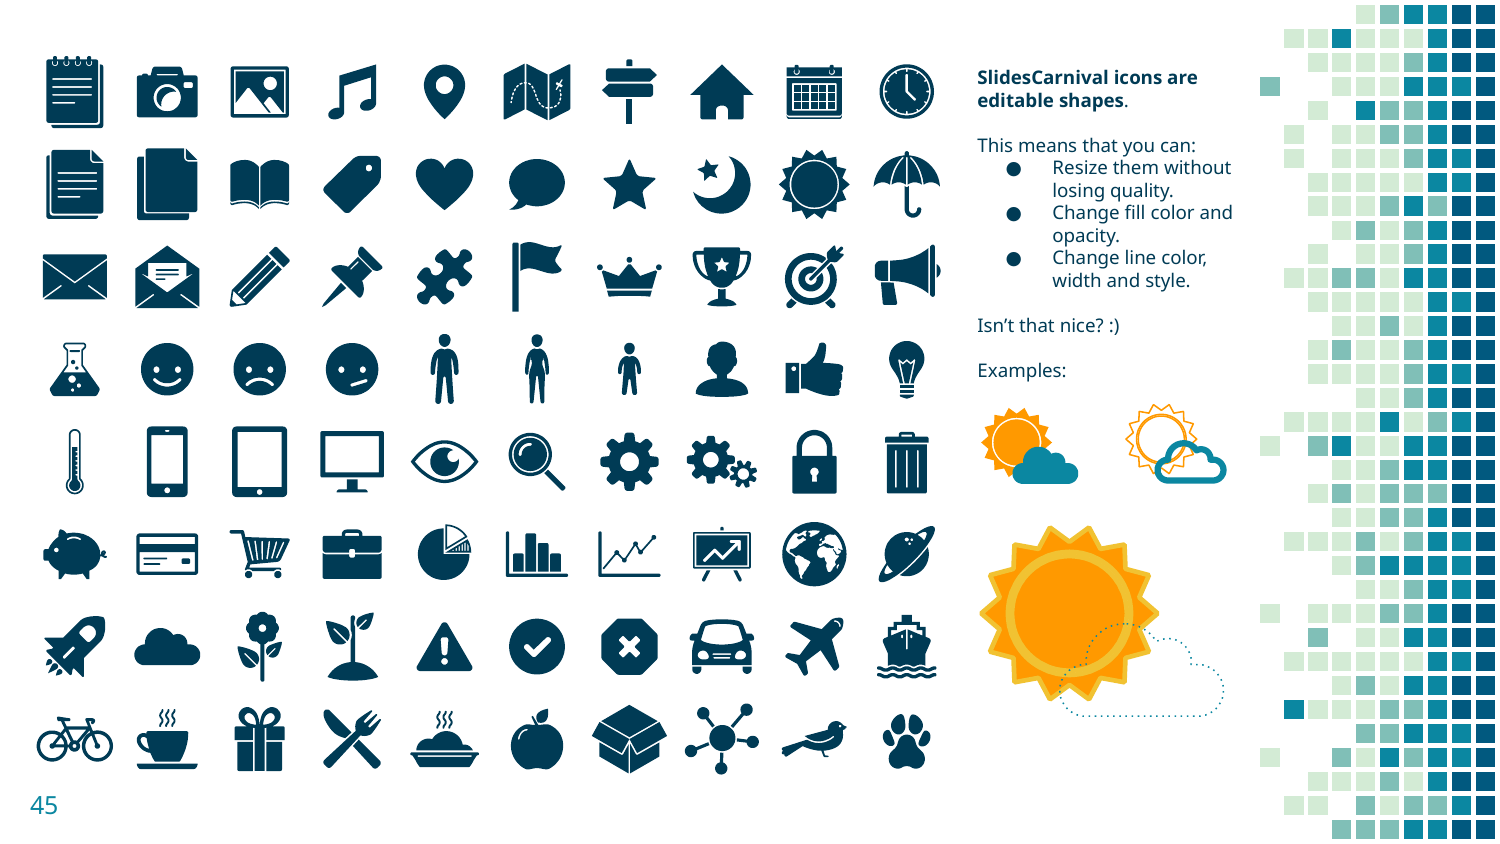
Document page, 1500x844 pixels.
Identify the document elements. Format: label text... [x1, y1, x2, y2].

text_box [234, 706, 285, 772]
text_box [509, 618, 565, 675]
text_box [601, 618, 658, 675]
text_box [781, 721, 847, 758]
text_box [689, 619, 755, 675]
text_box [980, 527, 1158, 700]
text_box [505, 531, 569, 578]
text_box [1055, 452, 1079, 484]
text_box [229, 529, 290, 579]
text_box [43, 529, 107, 580]
text_box [423, 64, 466, 120]
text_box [601, 59, 658, 125]
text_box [320, 430, 385, 493]
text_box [692, 526, 751, 582]
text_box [410, 710, 480, 768]
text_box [508, 432, 566, 491]
text_box [323, 155, 381, 213]
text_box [46, 55, 104, 129]
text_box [512, 241, 562, 312]
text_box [879, 64, 935, 119]
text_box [882, 713, 931, 769]
text_box [1199, 449, 1224, 481]
text_box [782, 522, 847, 587]
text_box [237, 611, 283, 682]
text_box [325, 612, 379, 681]
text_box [321, 246, 383, 308]
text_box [229, 246, 290, 308]
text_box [135, 245, 200, 309]
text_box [686, 435, 758, 488]
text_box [49, 342, 100, 397]
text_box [873, 150, 941, 218]
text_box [784, 245, 844, 309]
text_box [134, 628, 201, 666]
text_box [42, 254, 108, 300]
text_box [884, 431, 929, 494]
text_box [65, 428, 85, 495]
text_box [503, 63, 571, 121]
text_box SlidesCarnival icons are editable shapes. This means that you can: Resize them without losing quality. Change fill color and opacity. Change line color, width and style. Isn’t that nice? :) Examples: [962, 51, 1257, 302]
text_box [325, 343, 379, 396]
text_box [136, 533, 199, 576]
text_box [598, 531, 661, 578]
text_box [591, 704, 668, 774]
text_box [603, 159, 656, 210]
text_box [136, 708, 198, 770]
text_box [46, 149, 104, 220]
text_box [417, 524, 472, 581]
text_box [684, 703, 760, 775]
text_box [510, 708, 564, 770]
text_box [141, 343, 194, 396]
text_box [786, 64, 843, 120]
text_box [328, 64, 377, 120]
text_box [1065, 638, 1224, 717]
text_box [415, 158, 474, 211]
text_box [695, 341, 749, 397]
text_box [136, 148, 198, 221]
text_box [596, 256, 663, 297]
text_box [600, 432, 659, 491]
text_box [232, 426, 288, 498]
slide_number ‹#› [15, 774, 105, 839]
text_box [888, 340, 925, 399]
text_box [690, 64, 754, 120]
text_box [778, 149, 851, 220]
text_box [36, 716, 114, 762]
text_box [785, 617, 844, 676]
text_box [509, 159, 565, 210]
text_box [322, 529, 382, 580]
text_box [136, 66, 198, 118]
text_box [792, 429, 837, 494]
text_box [524, 334, 550, 404]
text_box [146, 426, 188, 498]
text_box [230, 66, 290, 118]
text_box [874, 244, 941, 306]
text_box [410, 439, 479, 484]
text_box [692, 156, 751, 214]
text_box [617, 342, 642, 396]
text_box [230, 159, 290, 210]
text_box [1125, 404, 1198, 474]
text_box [430, 333, 459, 405]
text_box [692, 247, 752, 307]
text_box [44, 615, 106, 678]
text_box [878, 525, 936, 583]
text_box [416, 622, 473, 672]
text_box [417, 249, 473, 305]
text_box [876, 614, 937, 679]
text_box [233, 343, 286, 396]
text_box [980, 407, 1053, 478]
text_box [785, 342, 844, 397]
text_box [323, 709, 382, 769]
